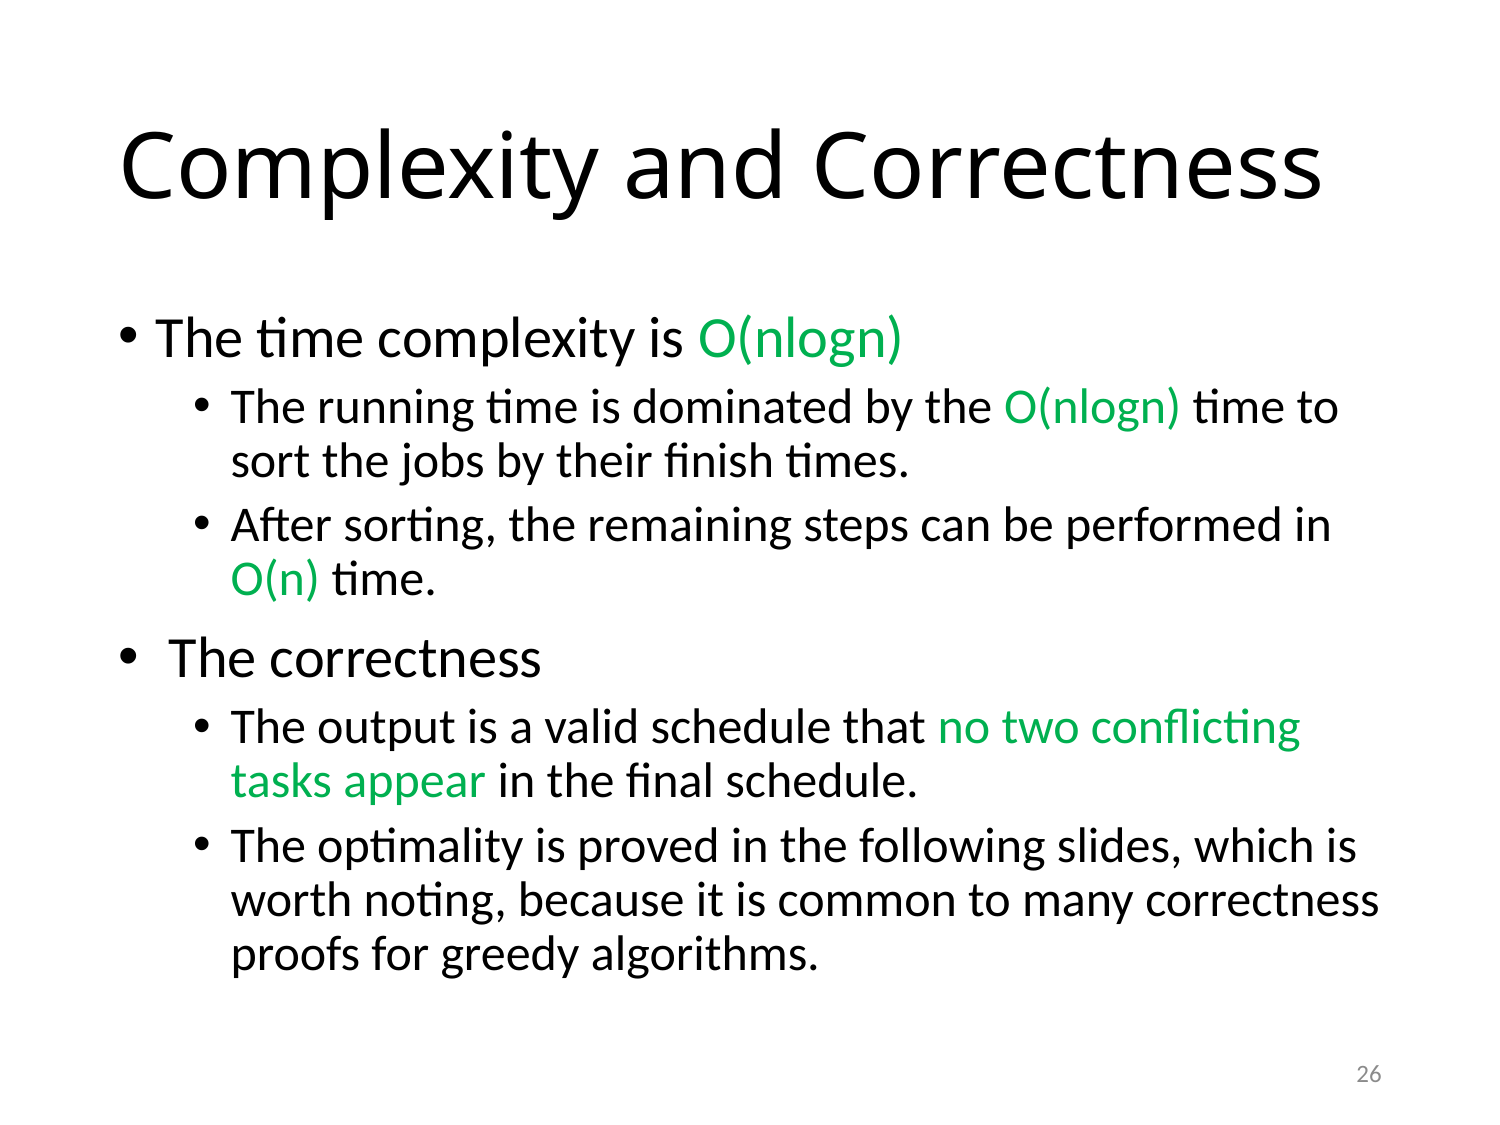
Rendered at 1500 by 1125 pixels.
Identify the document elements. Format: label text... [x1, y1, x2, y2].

list The time complexity is O(nlogn) The running time is dominated by the O(nlogn) time to sort the jobs by their finish times. After sorting, the remaining steps can be performed in O(n) time. The correctness The output is a valid schedule that no two conflicting tasks appear in the final schedule. The optimality is proved in the following slides, which is worth noting, because it is common to many correctness proofs for greedy algorithms. [103, 299, 1397, 1014]
title Complexity and Correctness [103, 59, 1397, 278]
slide_number 26 [1059, 1042, 1397, 1103]
